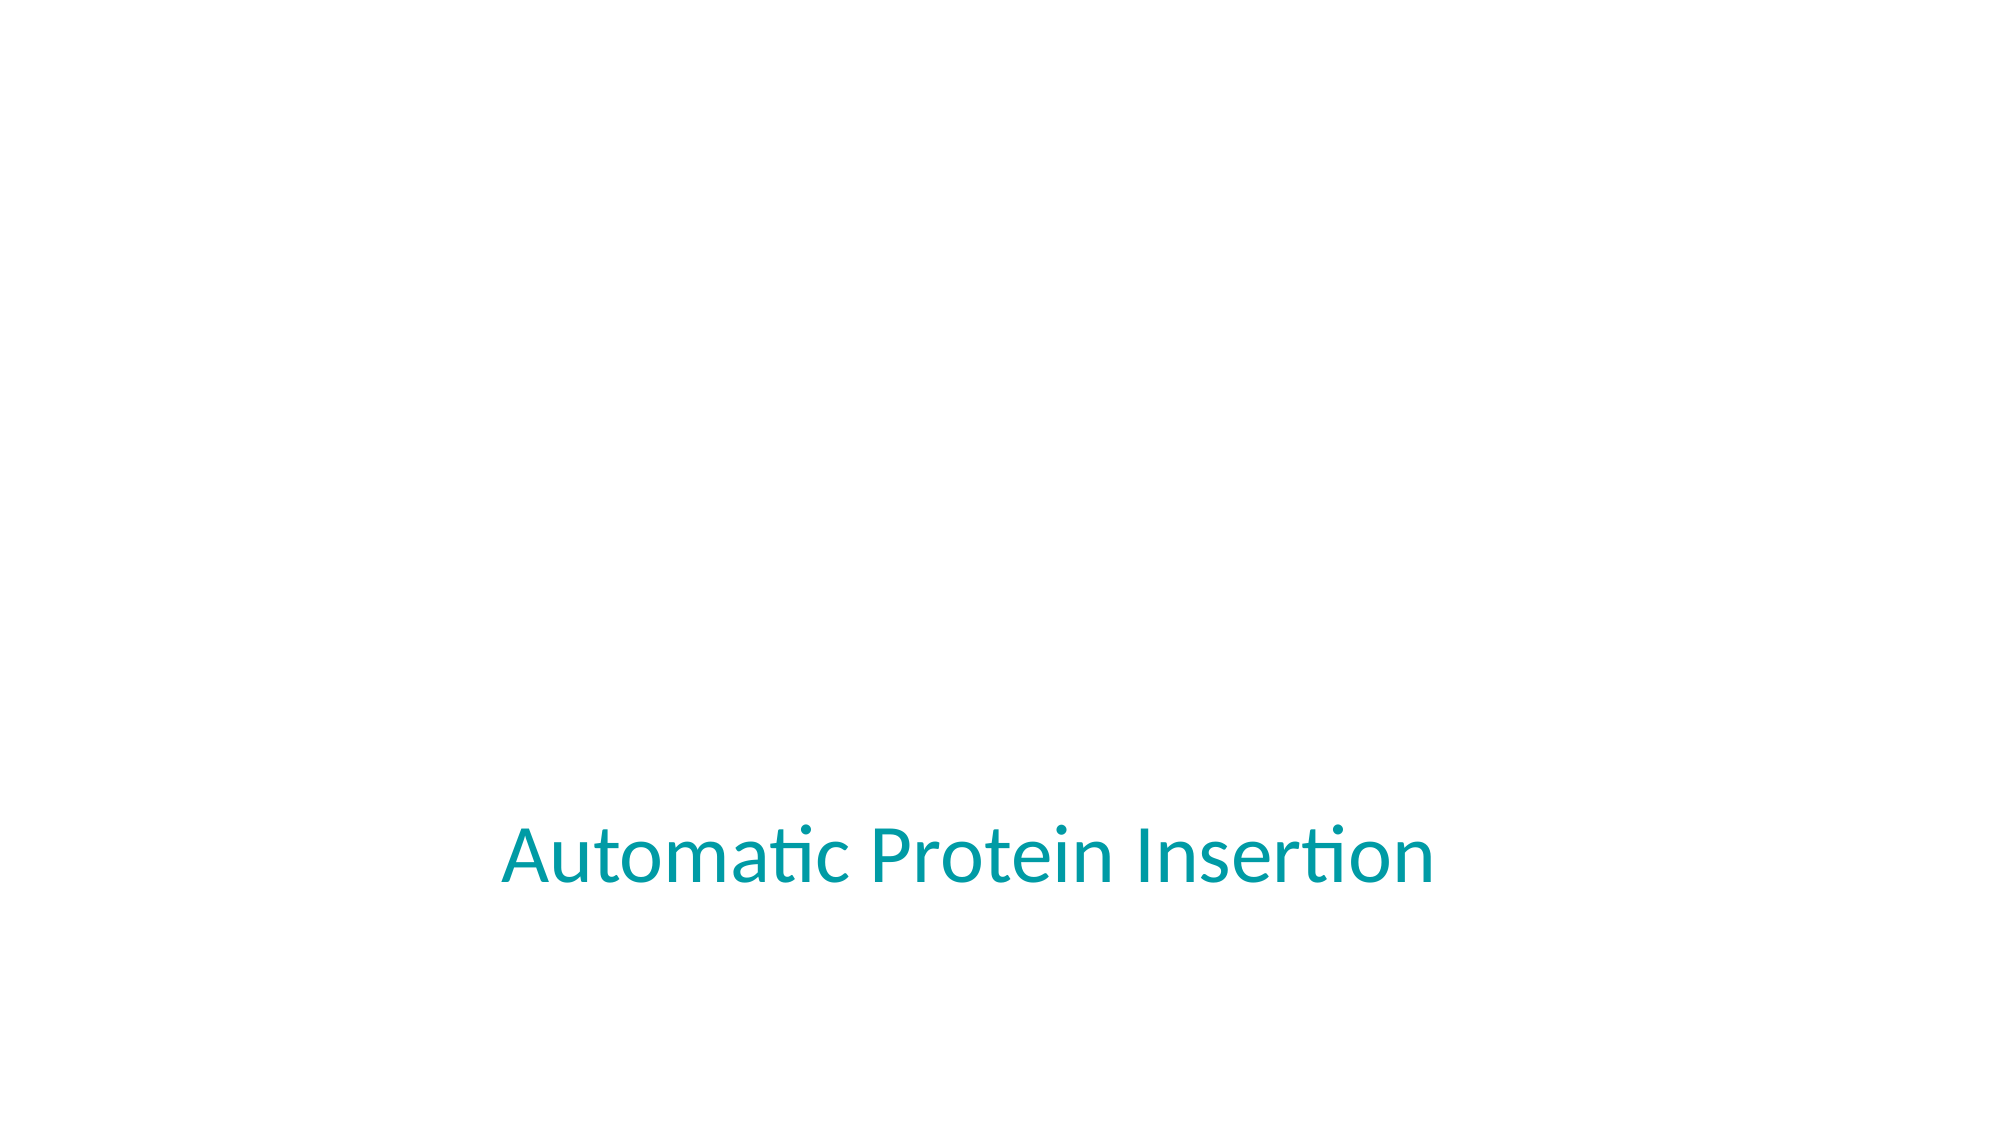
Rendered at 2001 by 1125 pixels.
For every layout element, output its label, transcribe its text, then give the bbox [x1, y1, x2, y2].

subtitle Automatic Protein Insertion [218, 803, 1719, 913]
